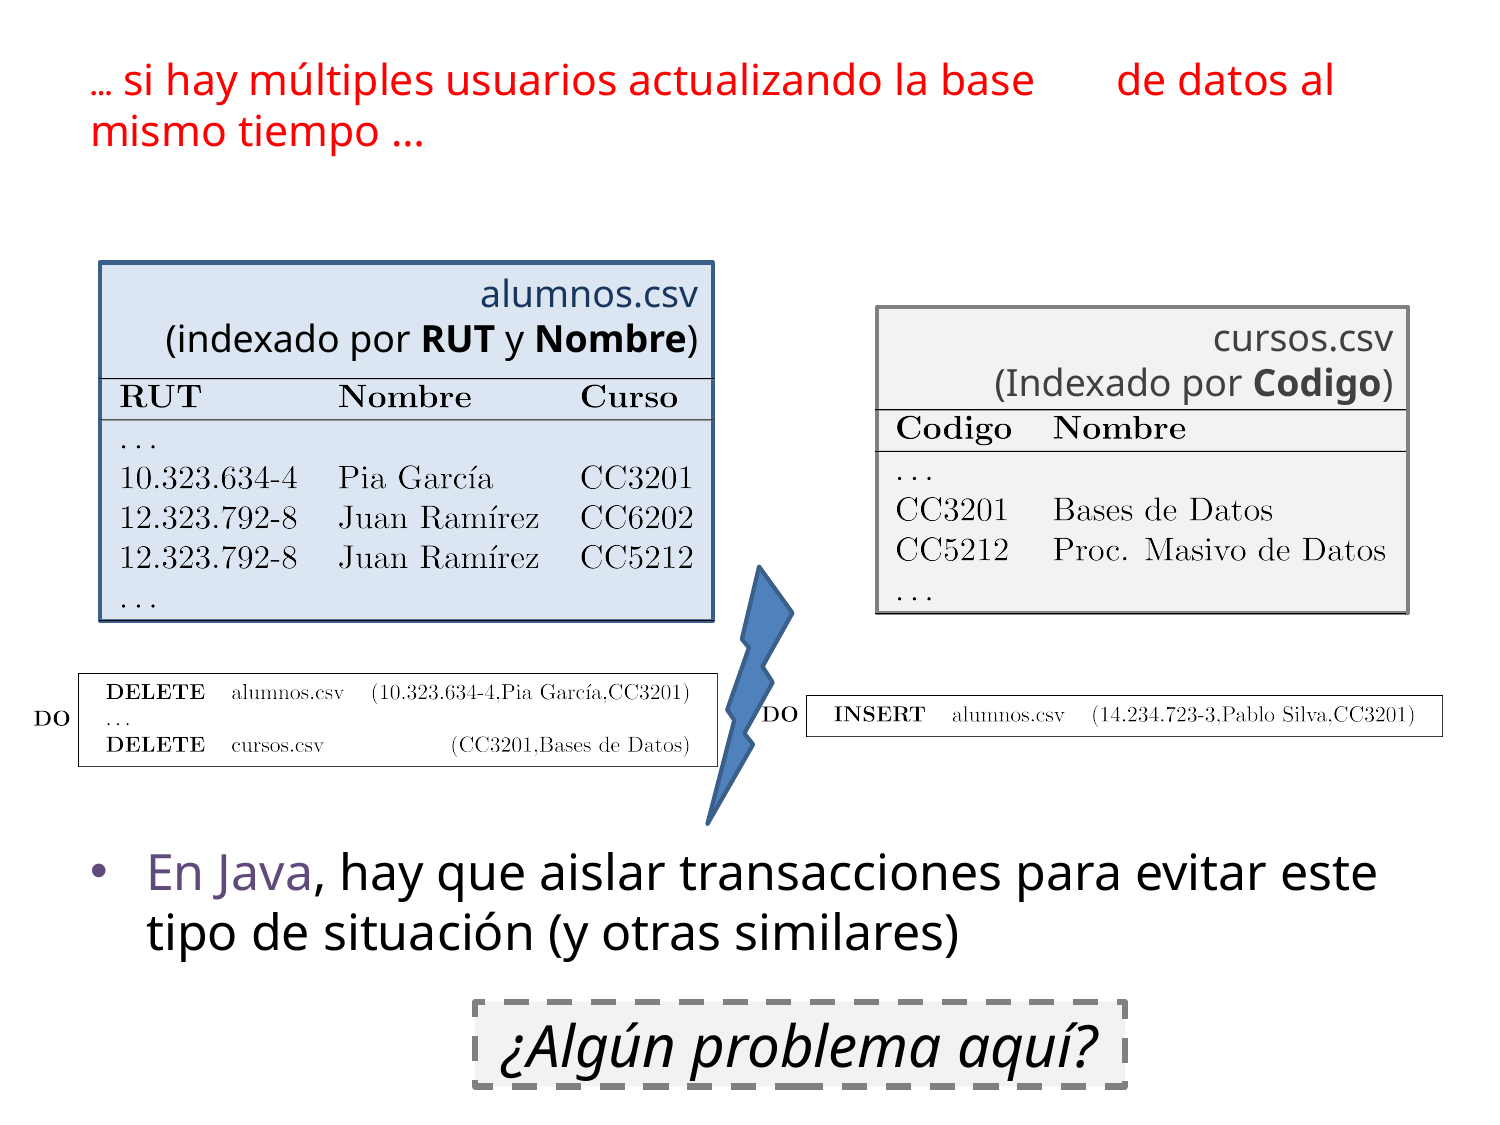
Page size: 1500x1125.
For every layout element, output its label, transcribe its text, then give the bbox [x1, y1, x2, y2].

title … si hay múltiples usuarios actualizando la base de datos al mismo tiempo … [75, 45, 1425, 163]
picture [874, 409, 1406, 614]
picture [99, 377, 714, 622]
text_box [705, 564, 795, 827]
text_box En Java, hay que aislar transacciones para evitar este tipo de situación (y otras similares) [74, 832, 1425, 1125]
text_box alumnos.csv (indexado por RUT y Nombre) [98, 260, 715, 378]
picture [34, 672, 718, 767]
text_box ¿Algún problema aquí? [474, 1001, 1125, 1087]
text_box cursos.csv (Indexado por Codigo) [875, 305, 1410, 411]
picture [762, 695, 1443, 737]
